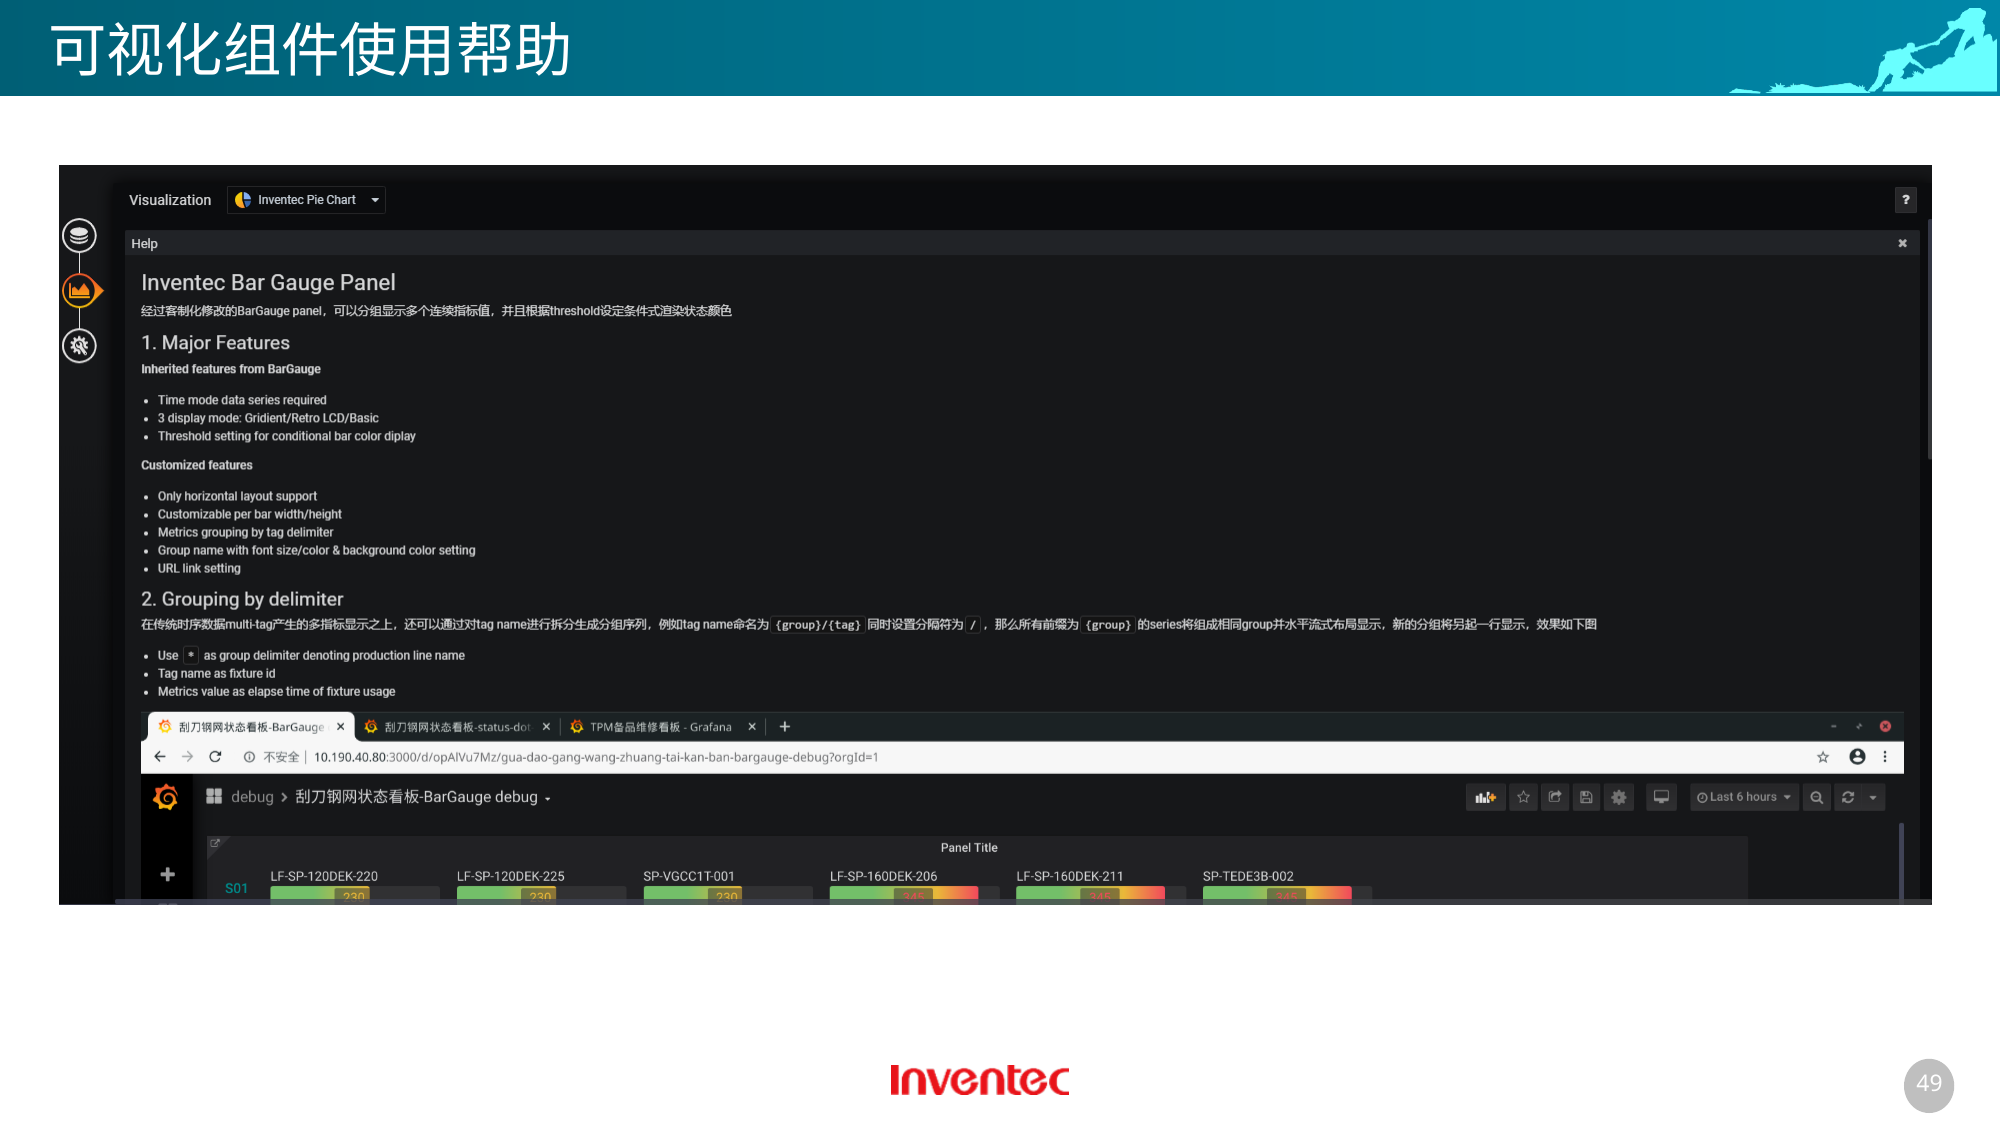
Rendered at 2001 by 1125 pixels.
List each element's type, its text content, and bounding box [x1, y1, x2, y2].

picture [59, 165, 1932, 905]
title 可视化组件使用帮助 [33, 13, 771, 93]
picture [891, 1065, 1069, 1095]
